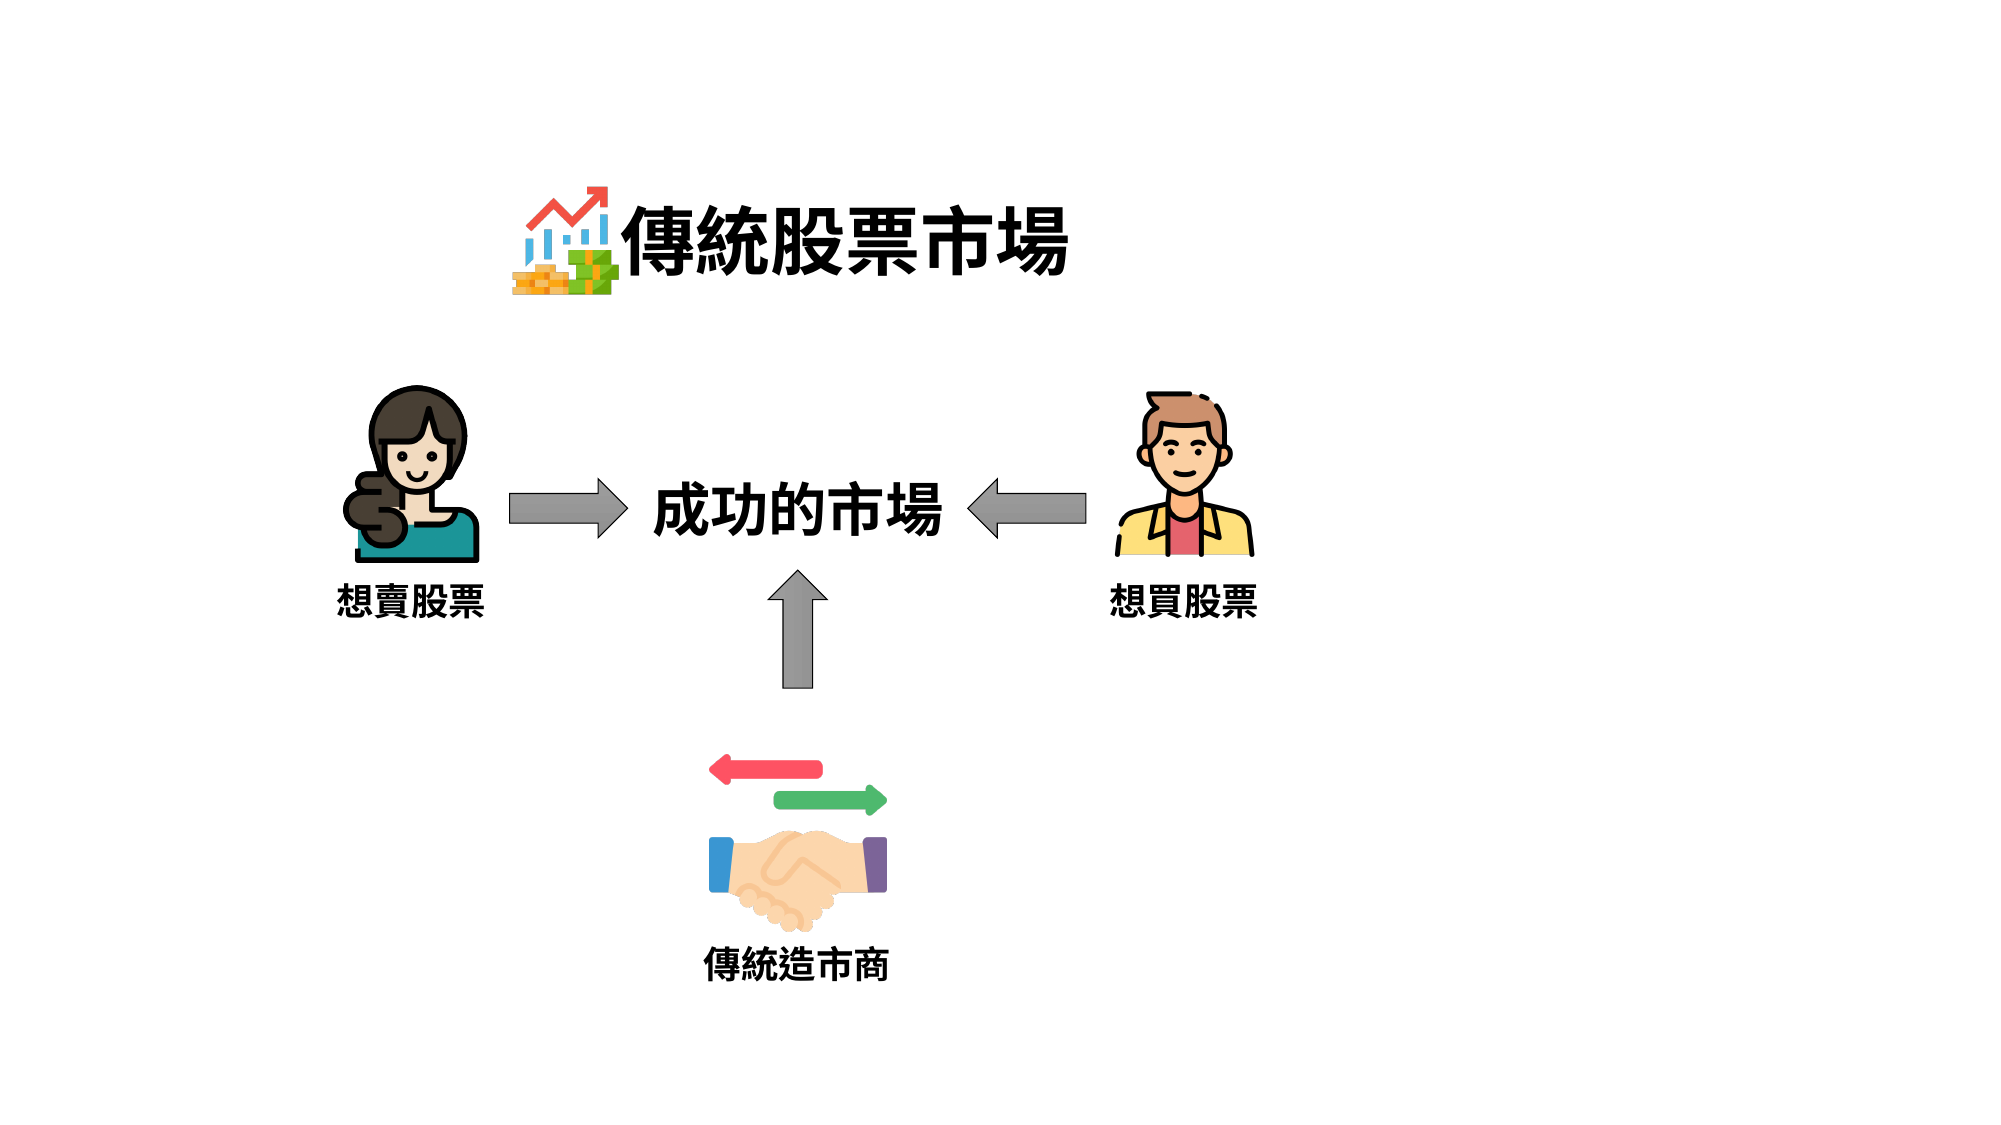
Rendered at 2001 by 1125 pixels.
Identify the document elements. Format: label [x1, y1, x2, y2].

text_box [507, 181, 1088, 300]
text_box [687, 754, 908, 994]
text_box [320, 385, 1276, 632]
text_box [782, 632, 814, 689]
